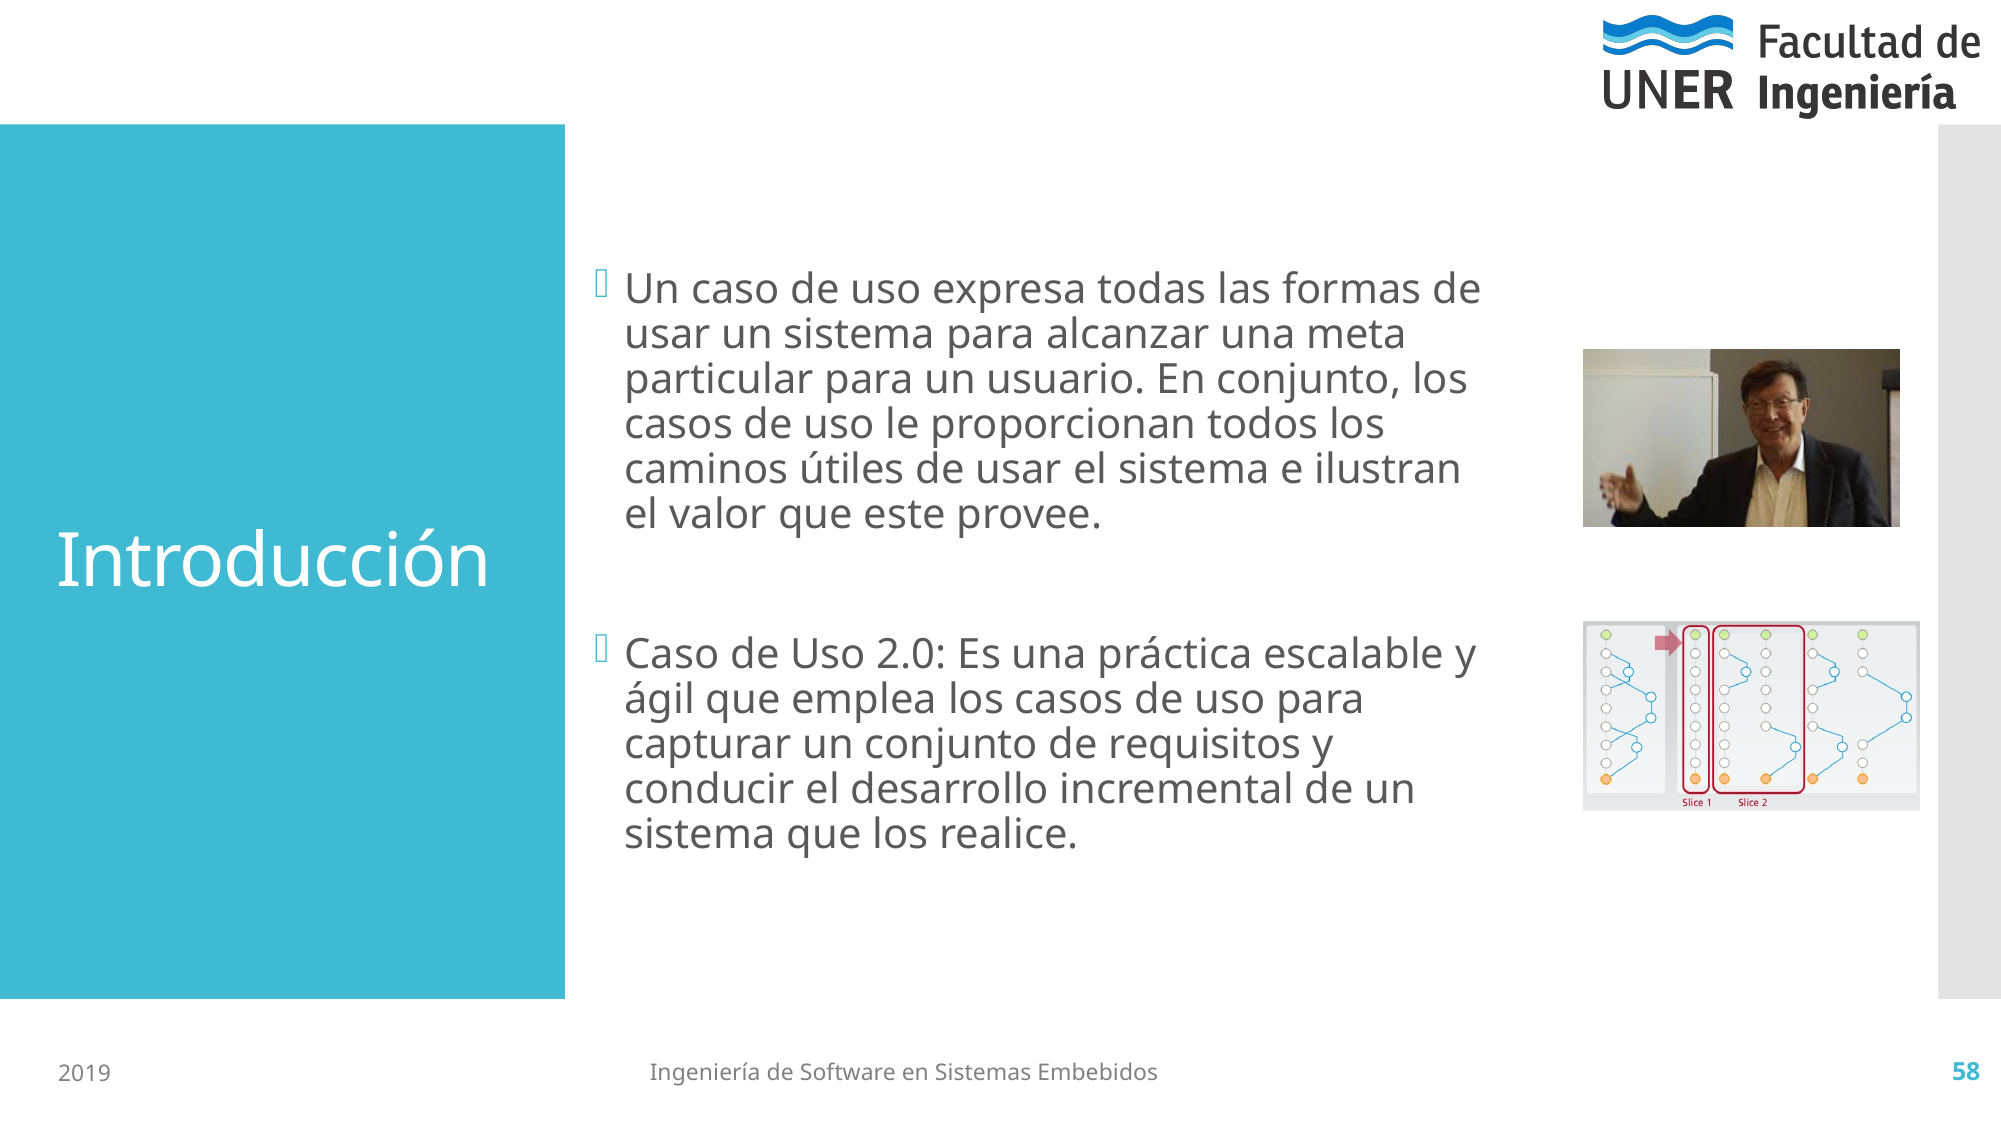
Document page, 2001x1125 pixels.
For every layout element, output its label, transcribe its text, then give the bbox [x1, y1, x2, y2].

footer Ingeniería de Software en Sistemas Embebidos [634, 1042, 1605, 1103]
title Introducción [41, 184, 525, 940]
picture [1583, 621, 1920, 811]
slide_number 58 [1744, 1042, 1996, 1103]
list Un caso de uso expresa todas las formas de usar un sistema para alcanzar una meta particular para un usuario. En conjunto, los casos de uso le proporcionan todos los caminos útiles de usar el sistema e ilustran el valor que este provee. Caso de Uso 2.0: Es una práctica escalable y ágil que emplea los casos de uso para capturar un conjunto de requisitos y conducir el desarrollo incremental de un sistema que los realice. [579, 196, 1501, 929]
slide_number 2019 [43, 1042, 493, 1103]
picture [1583, 349, 1900, 528]
picture [1587, 0, 1996, 134]
